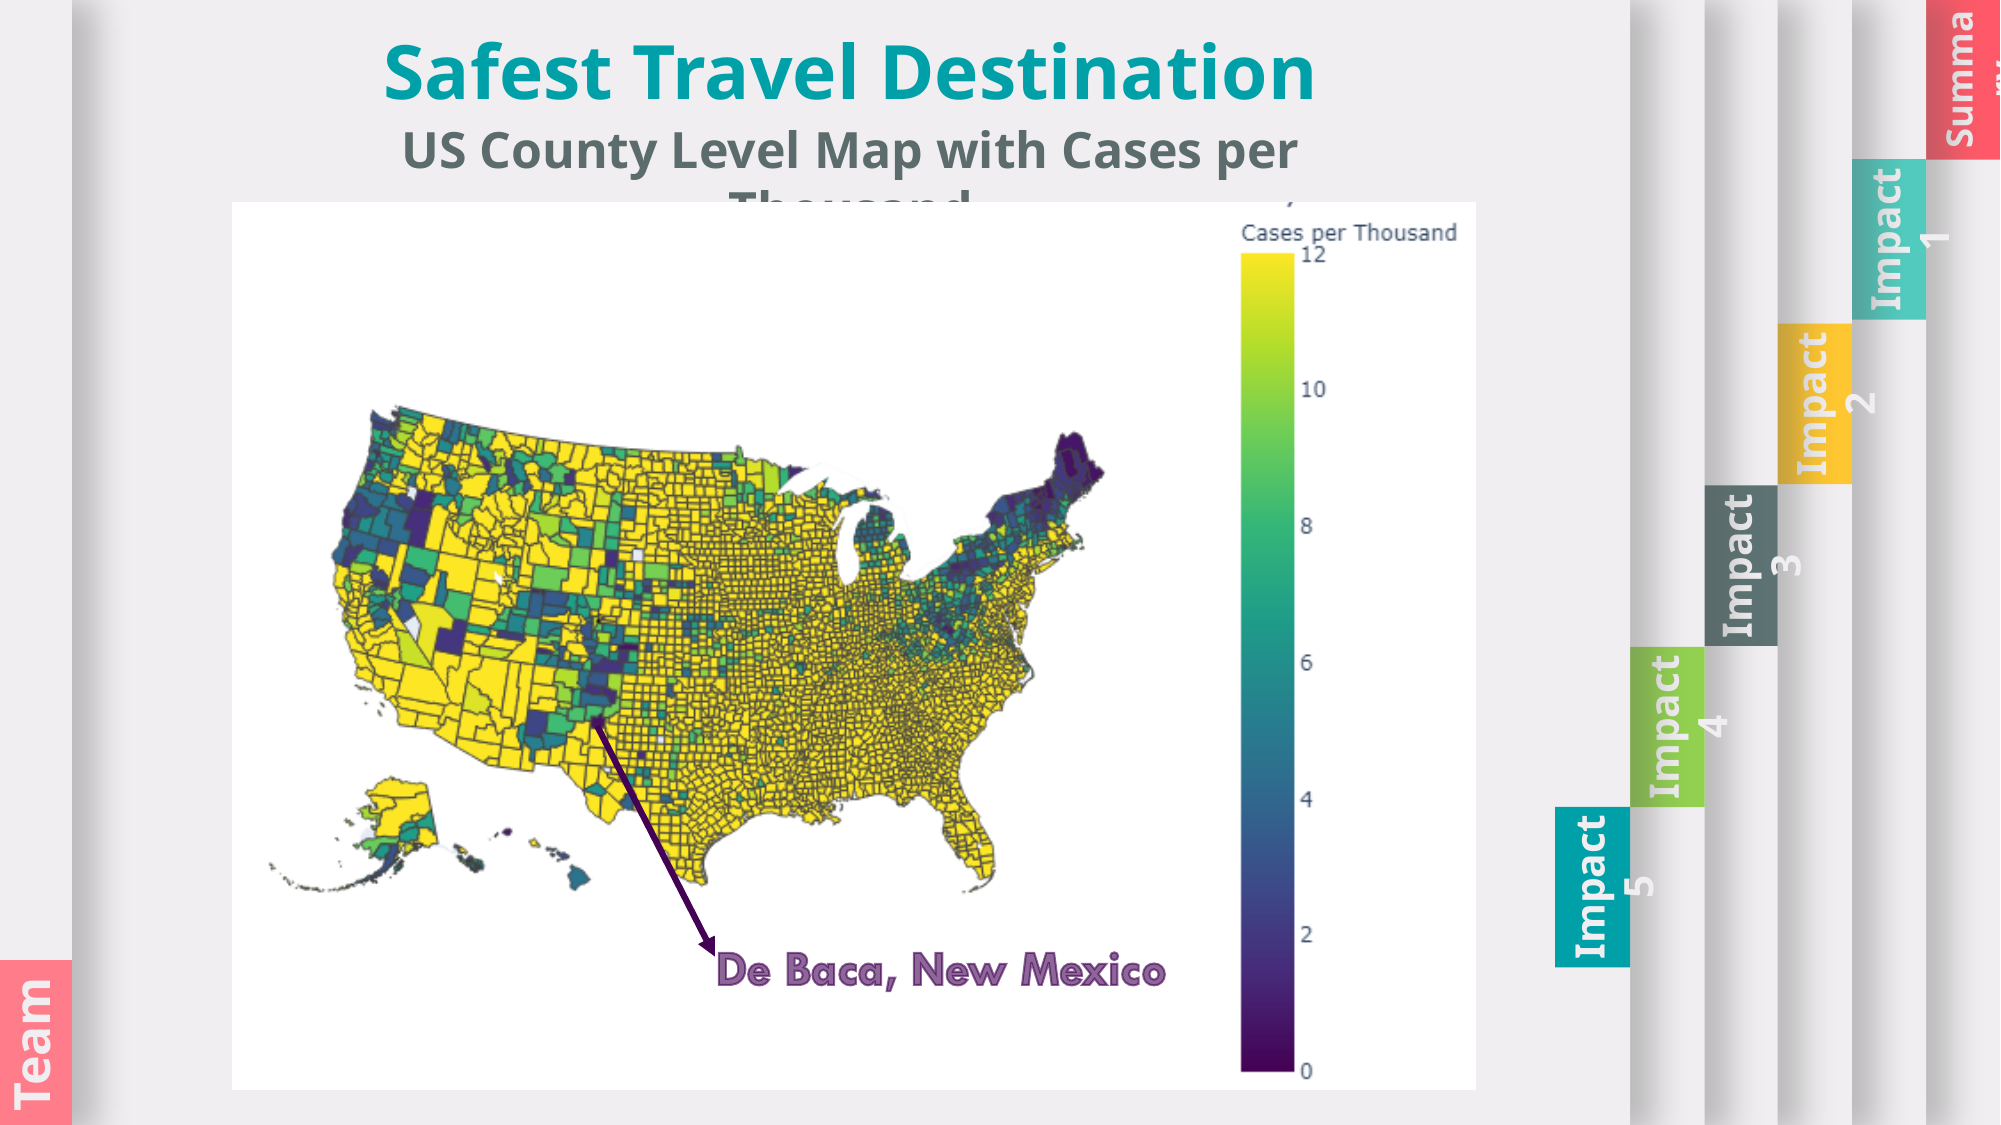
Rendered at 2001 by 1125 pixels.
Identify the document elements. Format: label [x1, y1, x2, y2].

text_box [1778, 0, 1852, 1125]
text_box [72, 0, 1631, 1125]
text_box [1927, 0, 2000, 1125]
picture [232, 202, 1476, 1091]
text_box [1705, 0, 1778, 1125]
text_box [597, 725, 715, 957]
text_box [1852, 0, 1927, 1125]
text_box [71, 16, 1630, 214]
text_box [1631, 0, 1705, 1125]
text_box [0, 0, 72, 1125]
